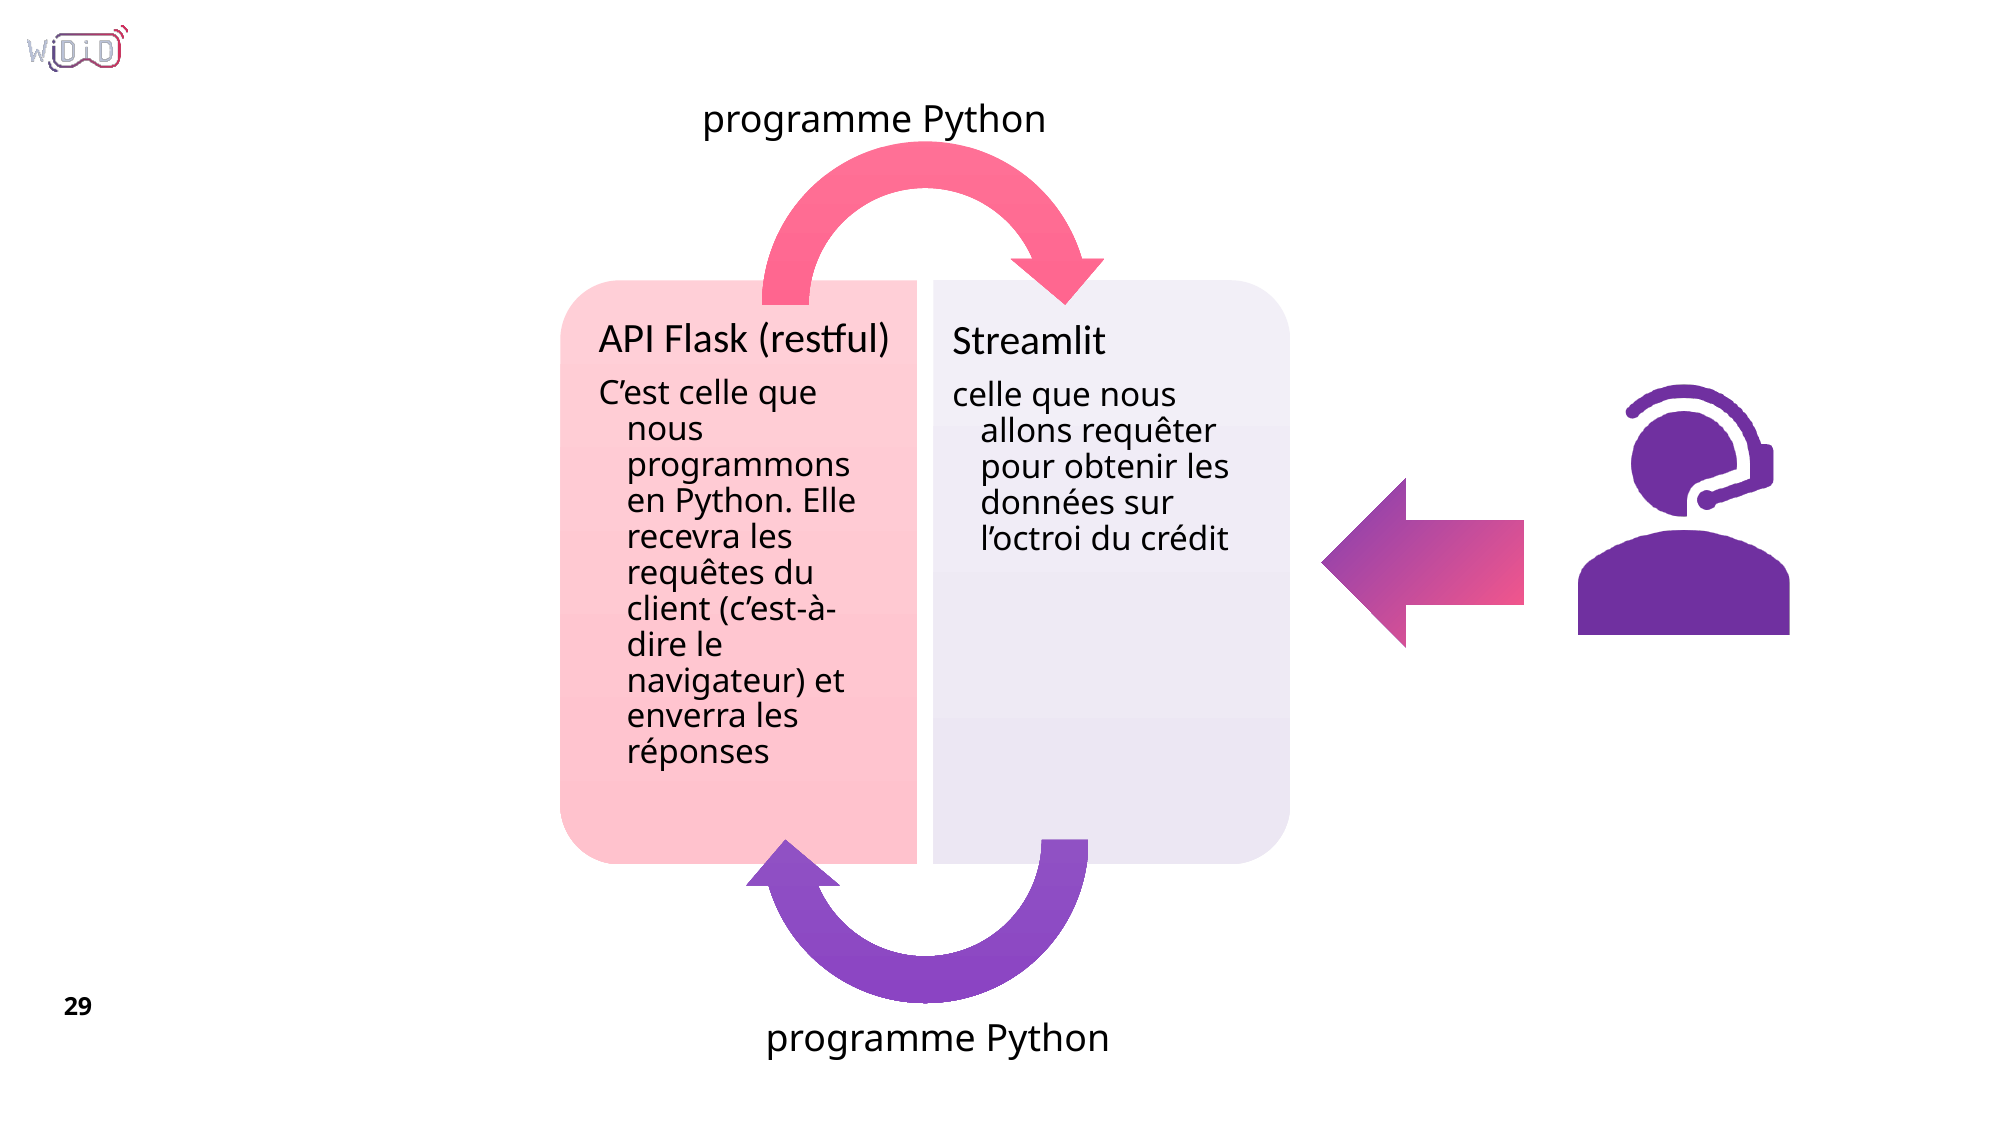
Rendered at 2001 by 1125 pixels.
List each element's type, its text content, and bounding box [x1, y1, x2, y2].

text_box programme Python [687, 87, 1099, 117]
text_box programme Python [750, 1027, 1163, 1067]
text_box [131, 117, 1720, 1027]
picture [27, 25, 128, 72]
picture [1525, 351, 1842, 668]
